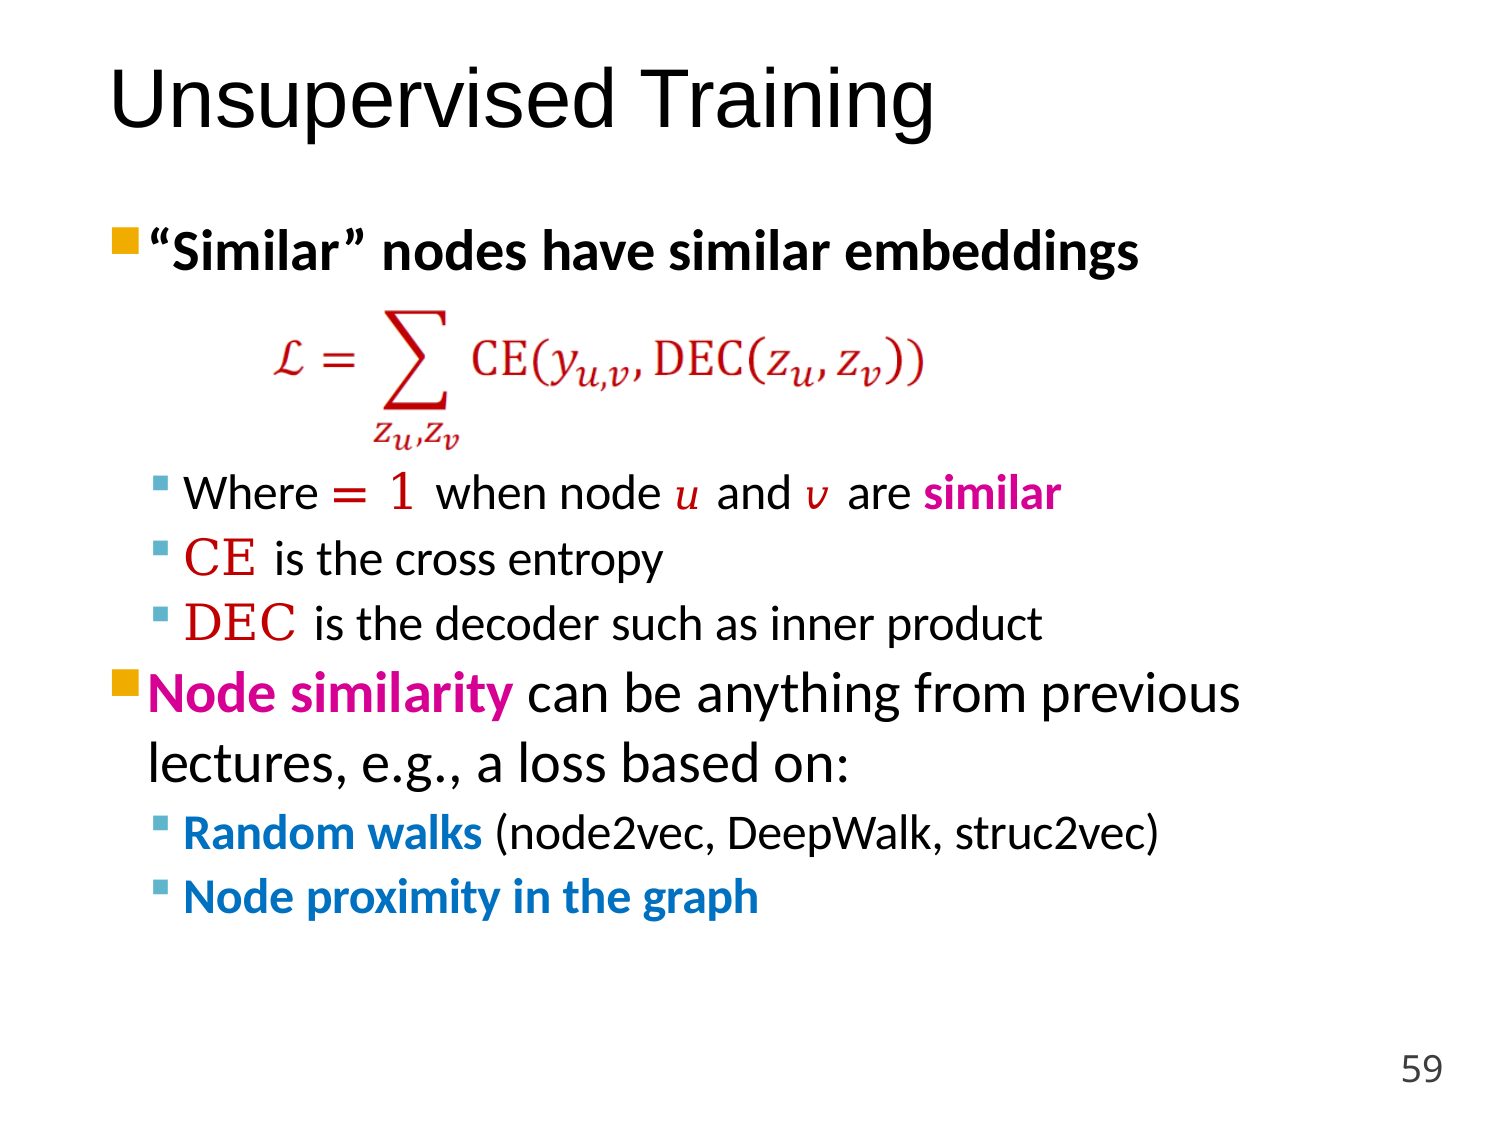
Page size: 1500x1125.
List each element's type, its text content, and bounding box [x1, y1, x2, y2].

title Unsupervised Training [93, 42, 1388, 159]
text_box 59 [1384, 1044, 1462, 1096]
picture [253, 307, 931, 459]
